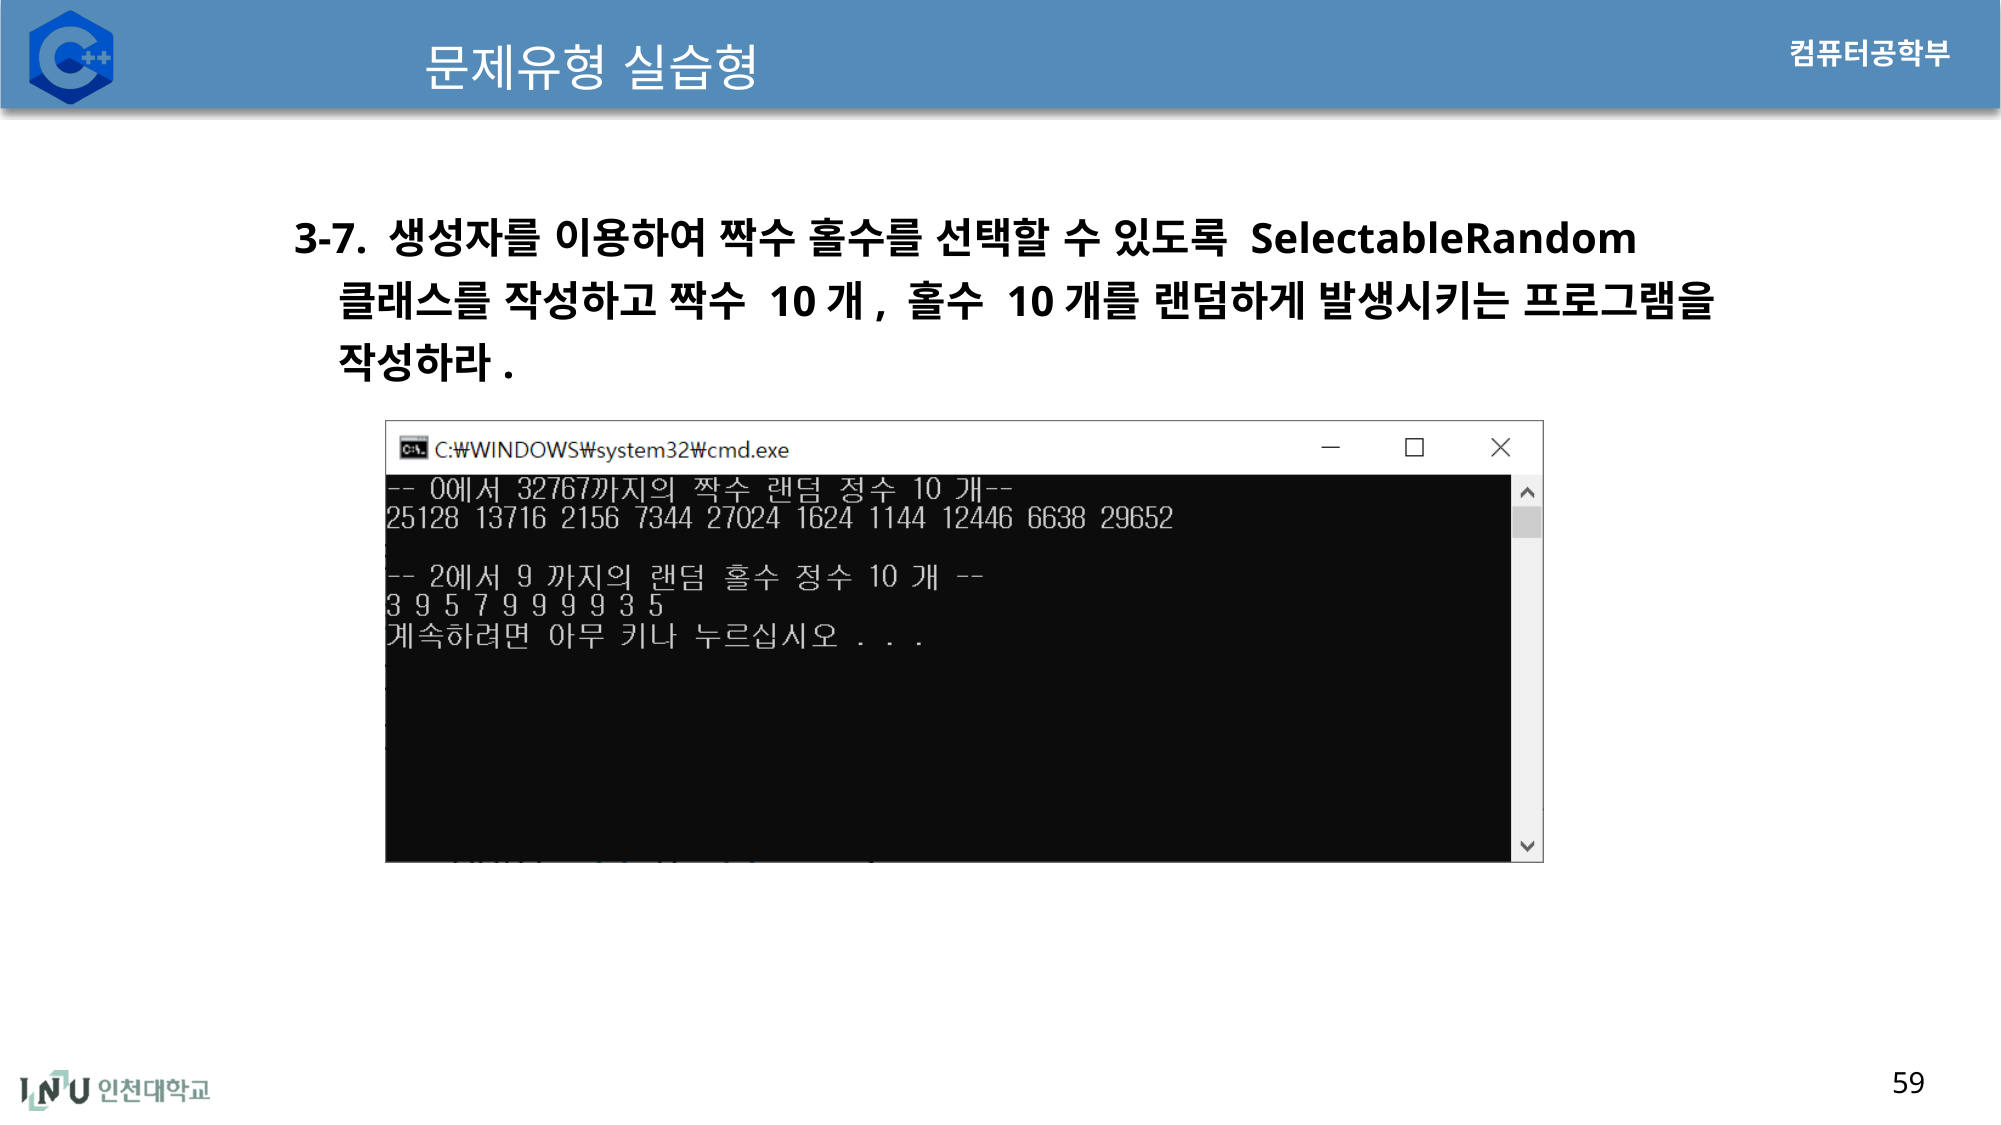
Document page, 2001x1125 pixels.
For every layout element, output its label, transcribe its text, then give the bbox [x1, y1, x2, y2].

list 3-7. 생성자를 이용하여 짝수 홀수를 선택할 수 있도록 SelectableRandom 클래스를 작성하고 짝수 10개, 홀수 10개를 랜덤하게 발생시키는 프로그램을 작성하라. [279, 192, 1780, 689]
title 문제유형 실습형 [409, 19, 1237, 114]
picture [19, 0, 125, 116]
picture [385, 420, 1544, 863]
